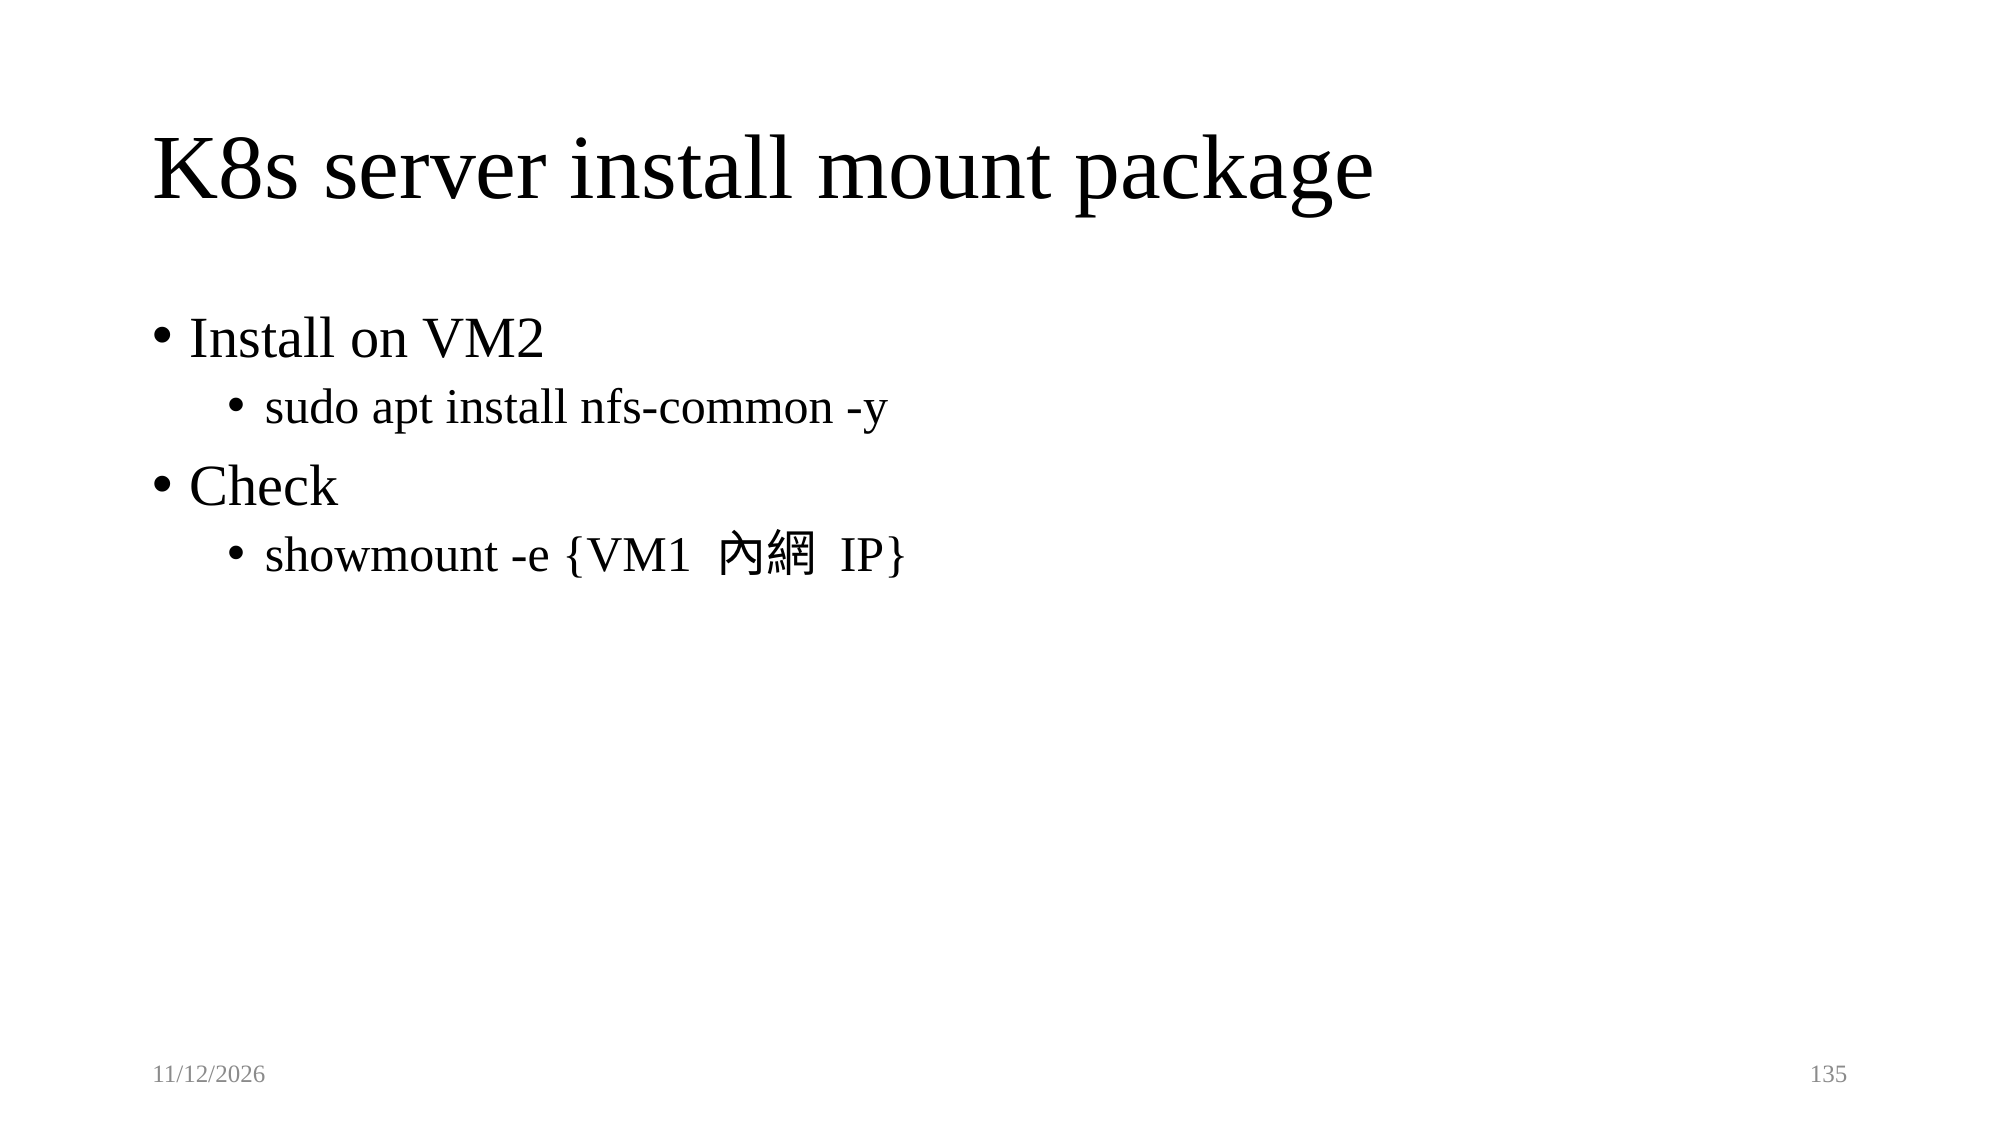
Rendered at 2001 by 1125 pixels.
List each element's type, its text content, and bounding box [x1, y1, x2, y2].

slide_number 135 [1412, 1042, 1863, 1103]
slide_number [137, 1042, 588, 1103]
list Install on VM2 sudo apt install nfs-common -y Check showmount -e {VM1 內網 IP} [137, 299, 1863, 1014]
title K8s server install mount package [137, 59, 1863, 278]
